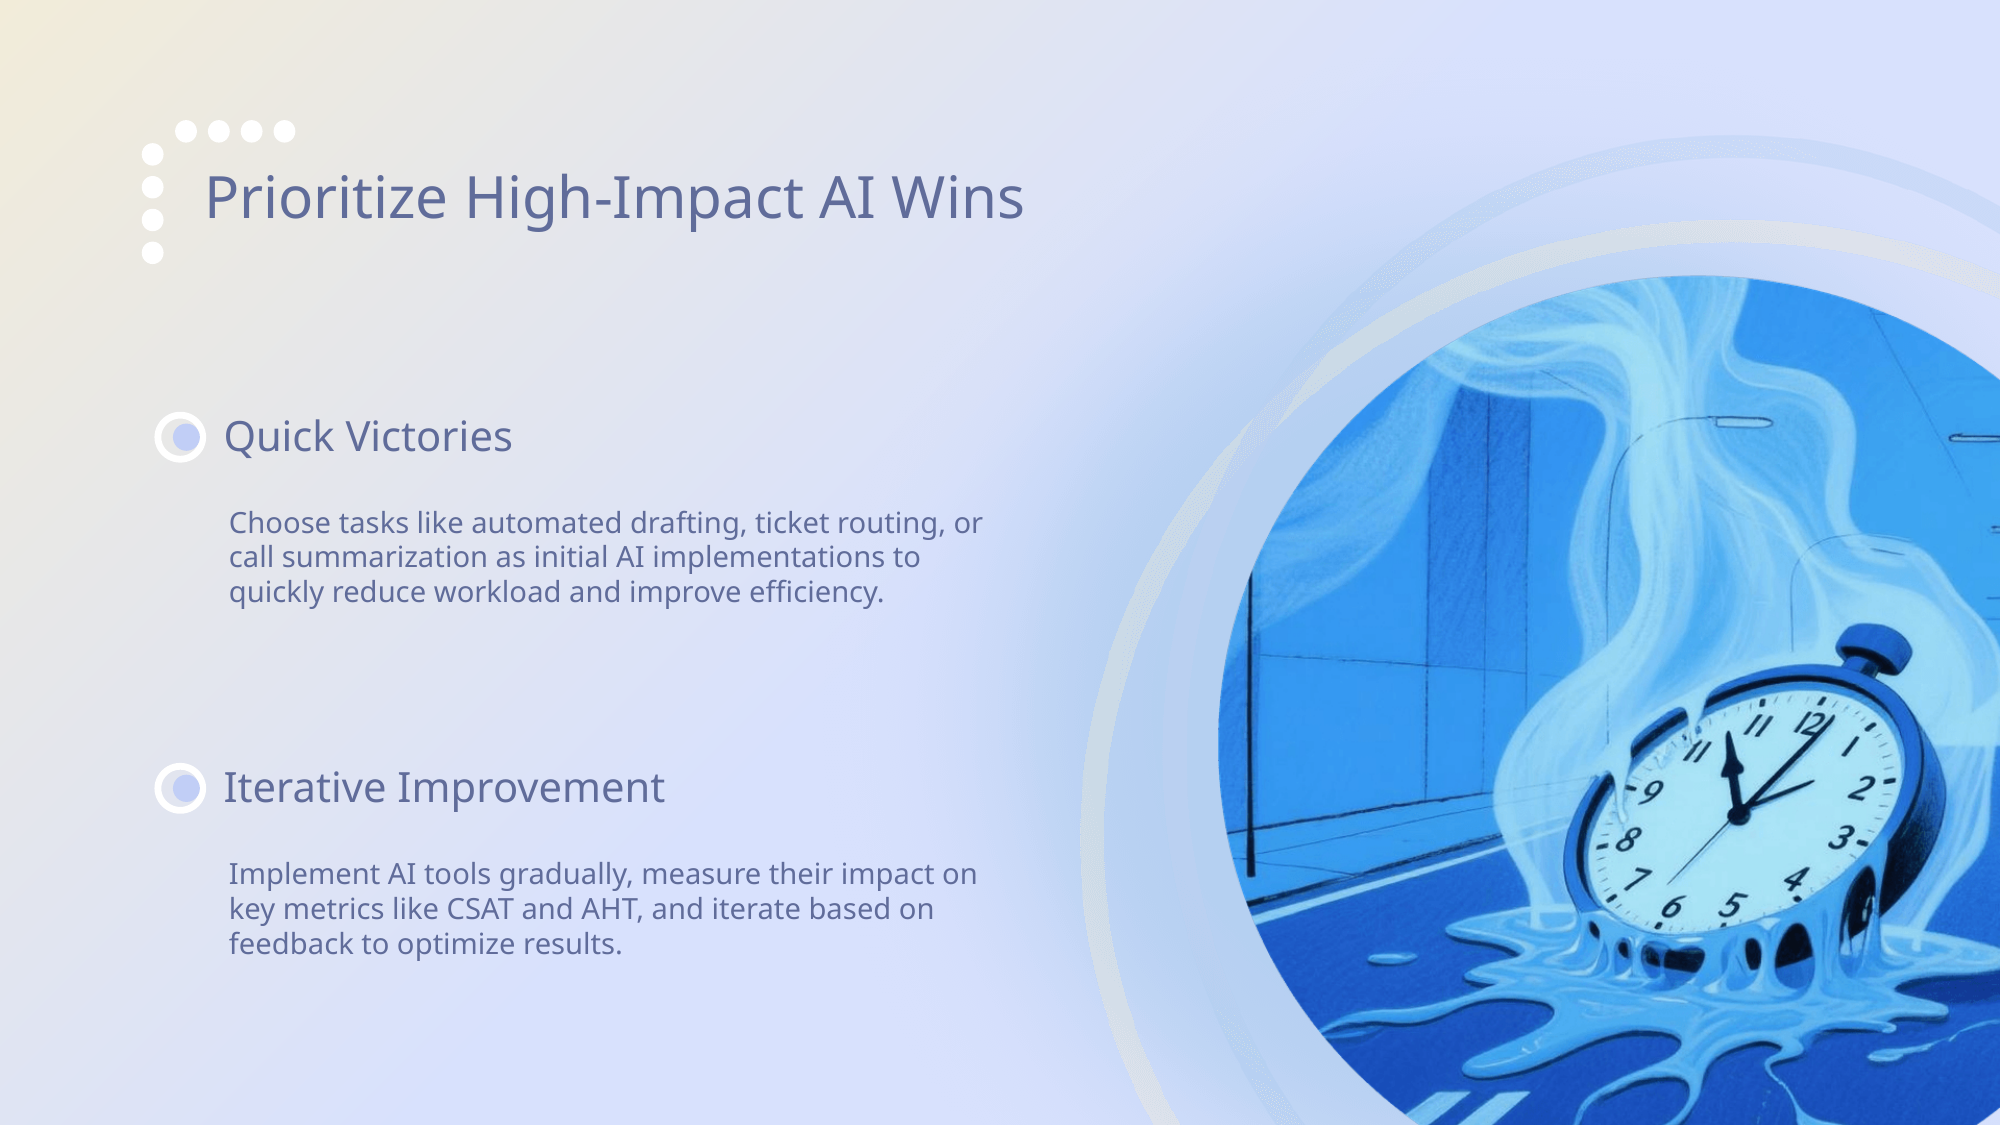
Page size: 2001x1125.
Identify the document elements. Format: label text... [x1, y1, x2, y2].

text_box [157, 766, 203, 811]
text_box Prioritize High-Impact AI Wins [189, 152, 819, 423]
text_box [141, 175, 164, 199]
text_box [172, 423, 200, 451]
text_box Choose tasks like automated drafting, ticket routing, or call summarization as initial AI implementations to quickly reduce workload and improve efficiency. [213, 496, 819, 617]
text_box [172, 774, 200, 802]
text_box [157, 415, 203, 460]
text_box Quick Victories [208, 401, 819, 467]
text_box [240, 120, 263, 143]
text_box Iterative Improvement [208, 753, 819, 818]
text_box [141, 143, 164, 166]
text_box [141, 241, 164, 265]
text_box [175, 120, 197, 143]
text_box [273, 120, 296, 143]
picture [819, 36, 2000, 1125]
text_box Implement AI tools gradually, measure their impact on key metrics like CSAT and AHT, and iterate based on feedback to optimize results. [213, 847, 819, 968]
text_box [141, 208, 164, 232]
text_box [207, 120, 230, 143]
